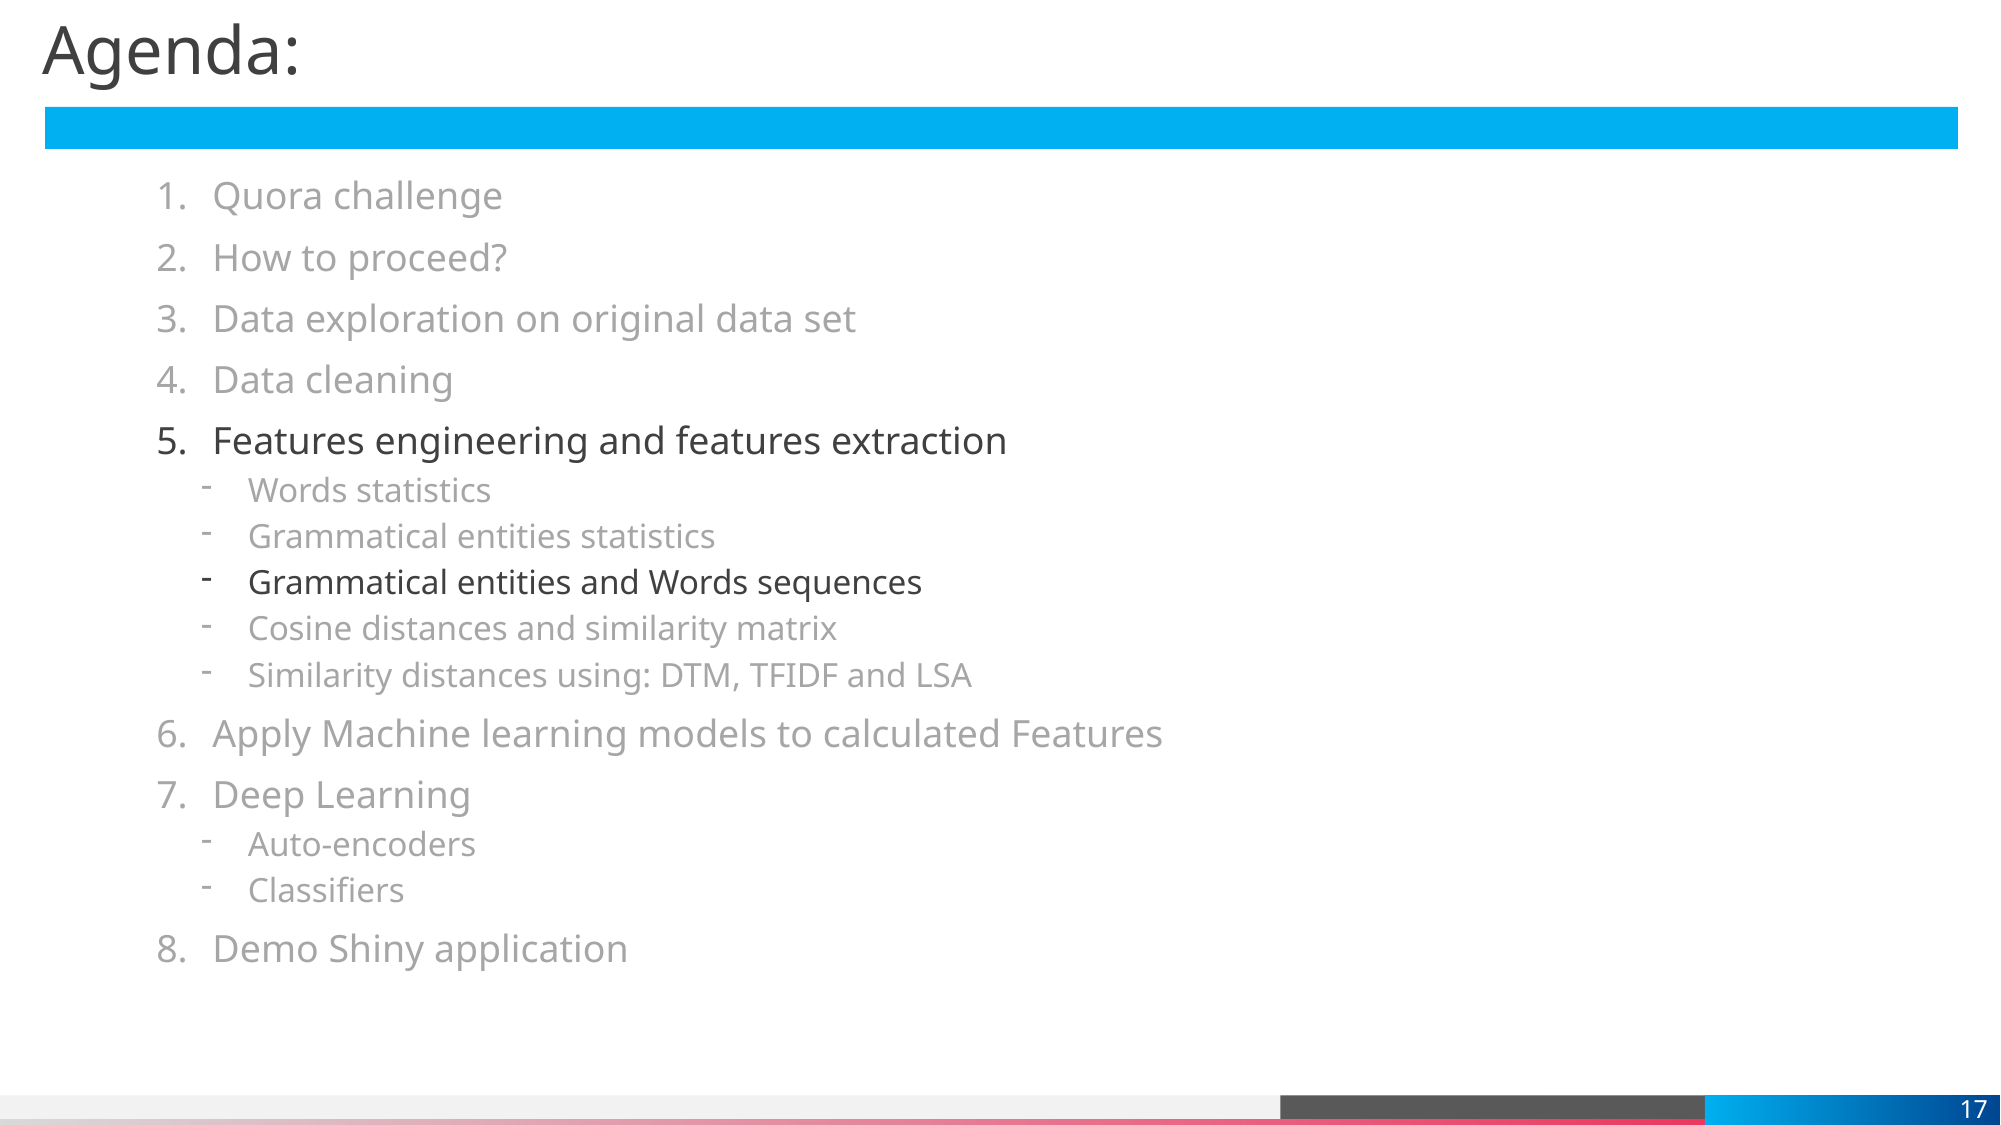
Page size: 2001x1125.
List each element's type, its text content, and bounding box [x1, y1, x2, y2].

slide_number 17 [1704, 1095, 2000, 1125]
text_box [44, 106, 1959, 150]
subtitle Quora challenge How to proceed? Data exploration on original data set Data cleaning Features engineering and features extraction Words statistics Grammatical entities statistics Grammatical entities and Words sequences Cosine distances and similarity matrix Similarity distances using: DTM, TFIDF and LSA Apply Machine learning models to calculated Features Deep Learning Auto-encoders Classifiers Demo Shiny application [156, 177, 1280, 990]
title Agenda: [41, 16, 378, 110]
